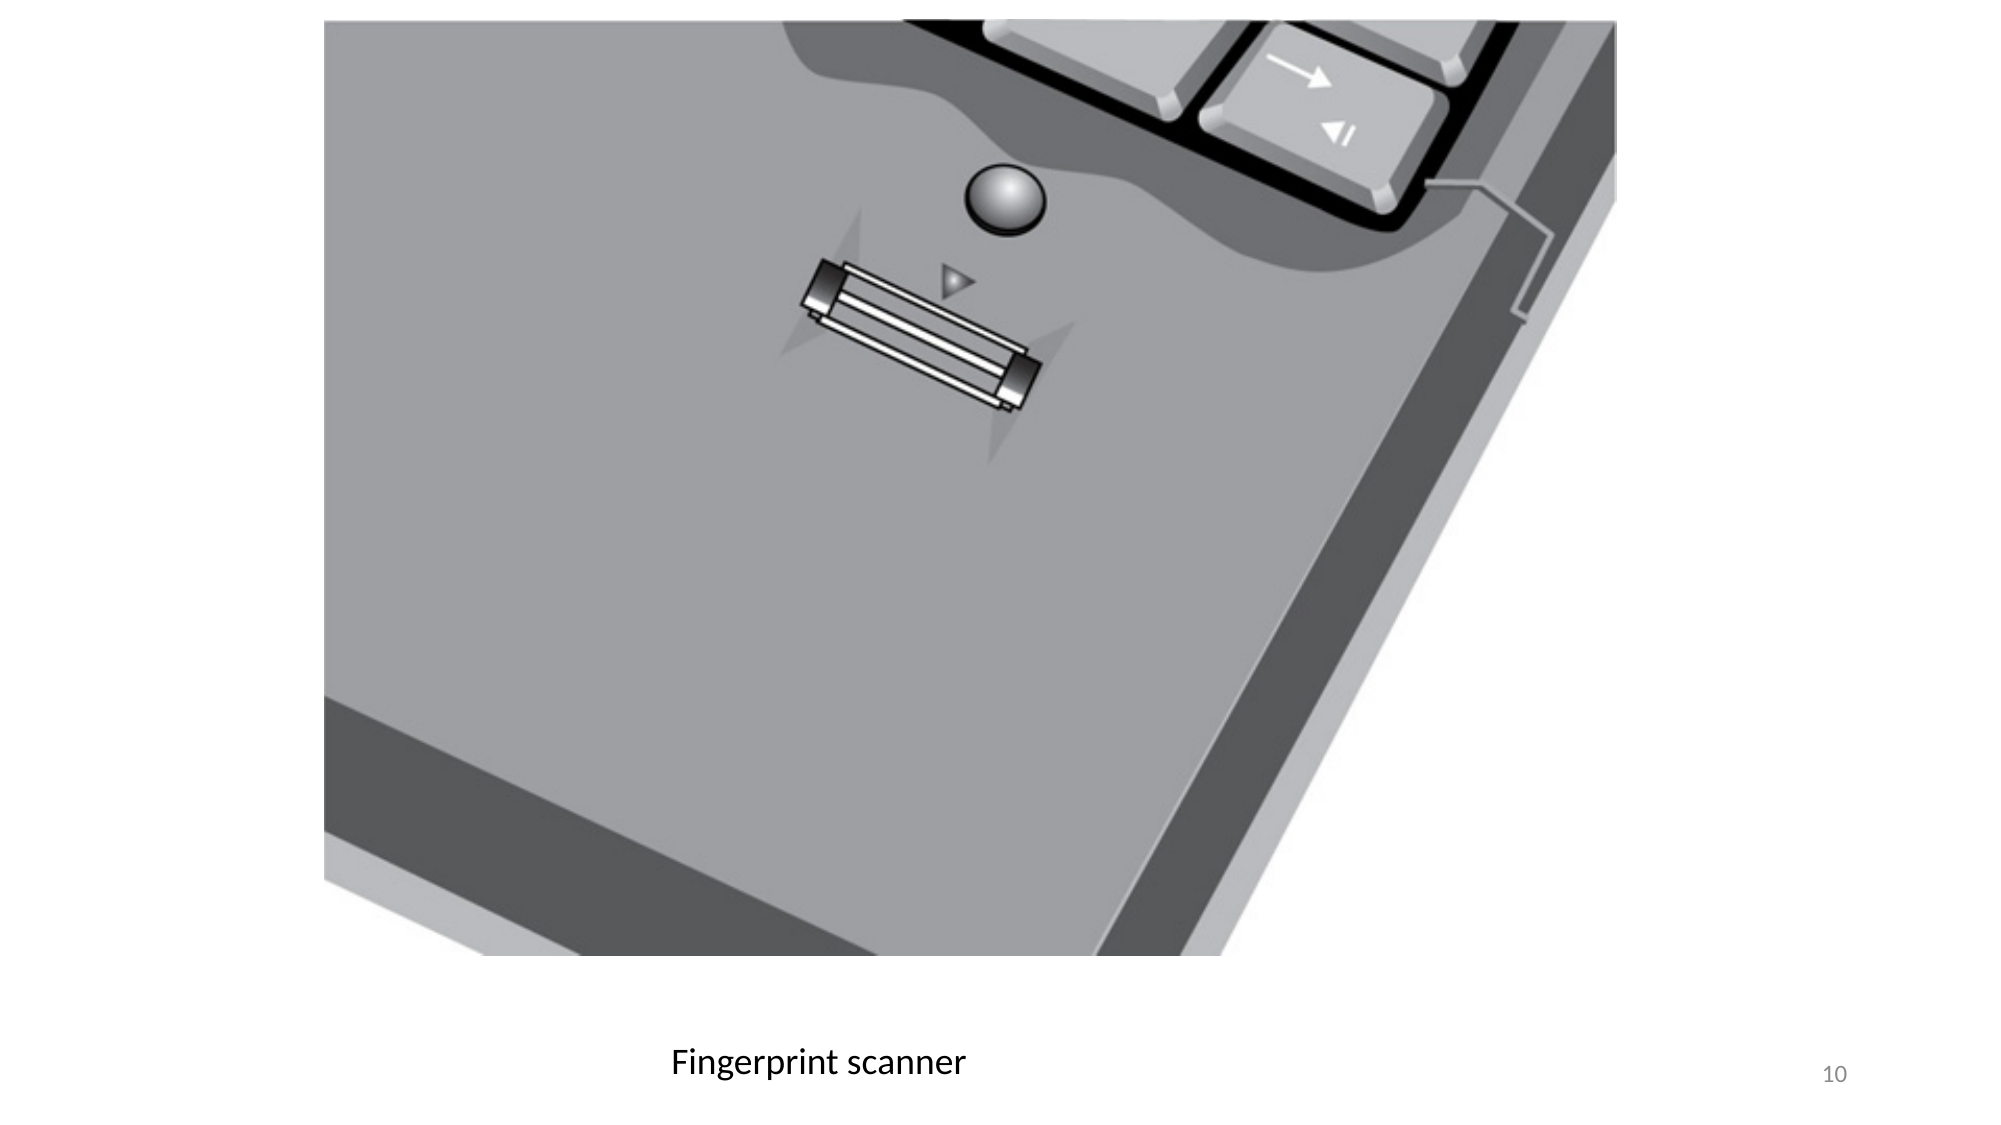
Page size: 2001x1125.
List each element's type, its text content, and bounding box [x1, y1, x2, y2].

slide_number 10 [1412, 1042, 1863, 1103]
picture [324, 19, 1617, 956]
text_box Fingerprint scanner [656, 1029, 982, 1090]
